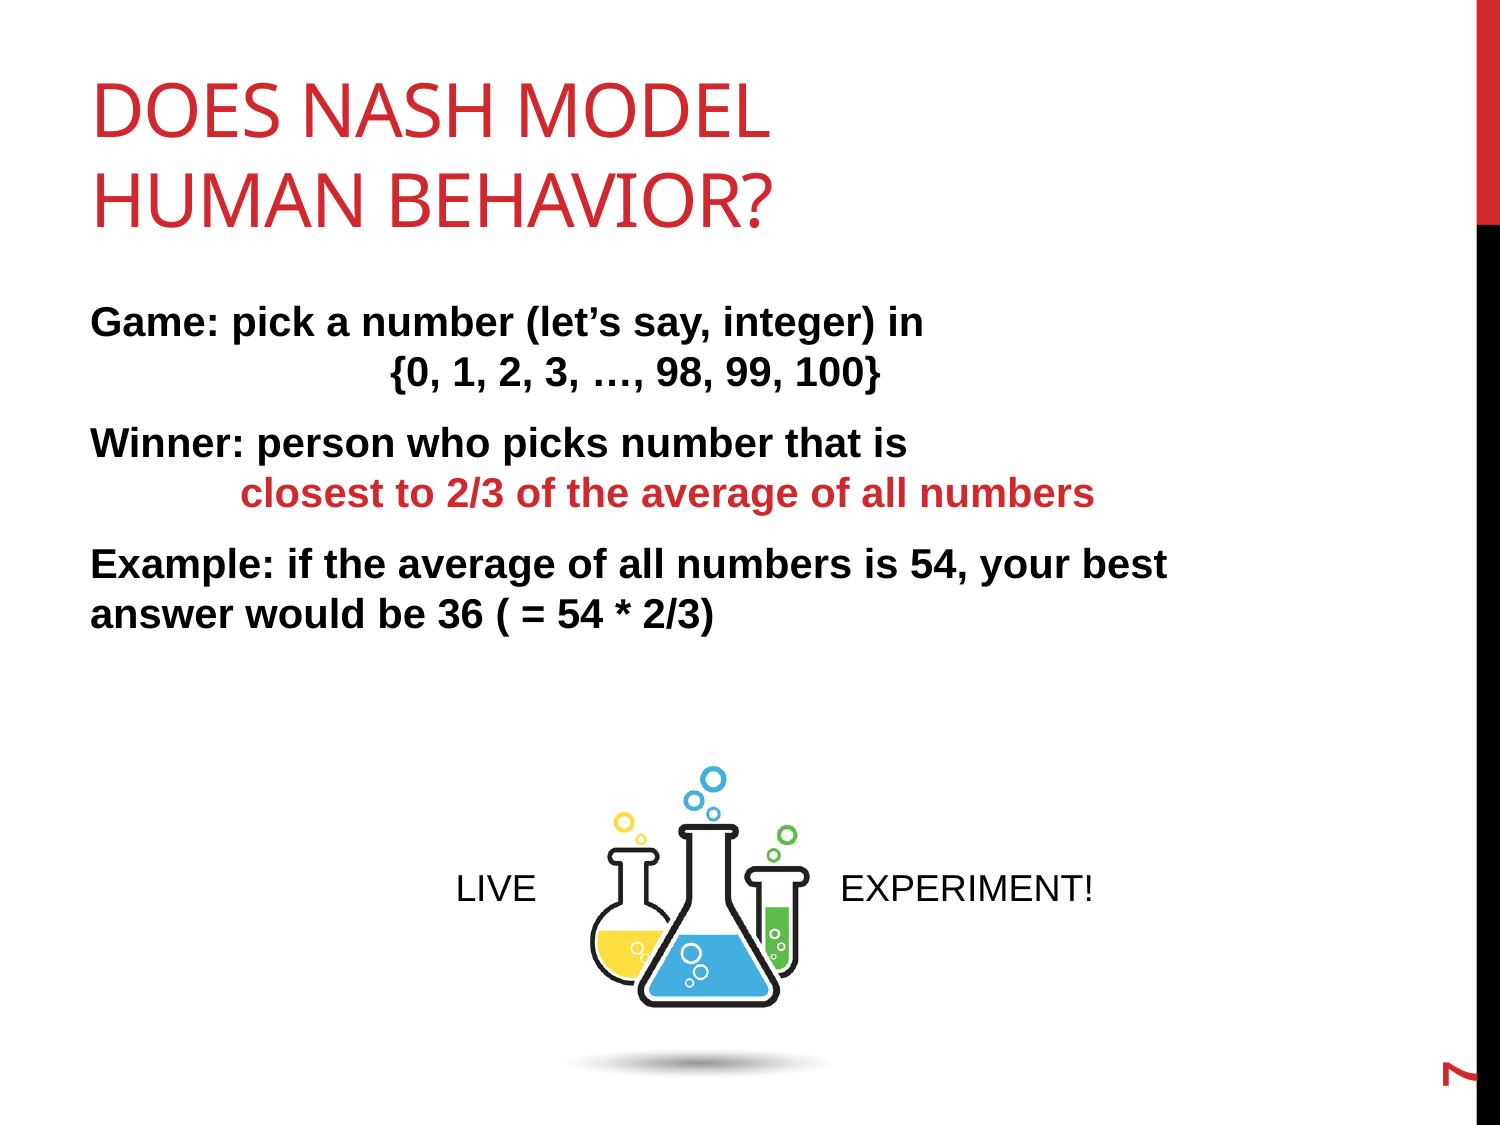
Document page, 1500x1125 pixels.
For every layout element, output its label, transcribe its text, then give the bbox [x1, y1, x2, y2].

text_box LIVE EXPERIMENT! [922, 856, 1240, 916]
title Does Nash Model Human Behavior? [75, 25, 1025, 250]
slide_number 7 [1427, 887, 1488, 1104]
picture [485, 672, 914, 1101]
list Game: pick a number (let’s say, integer) in {0, 1, 2, 3, …, 98, 99, 100} Winner: person who picks number that is closest to 2/3 of the average of all numbers Example: if the average of all numbers is 54, your best answer would be 36 ( = 54 * 2/3) [75, 287, 1325, 1005]
text_box LIVE EXPERIMENT! [311, 856, 484, 916]
